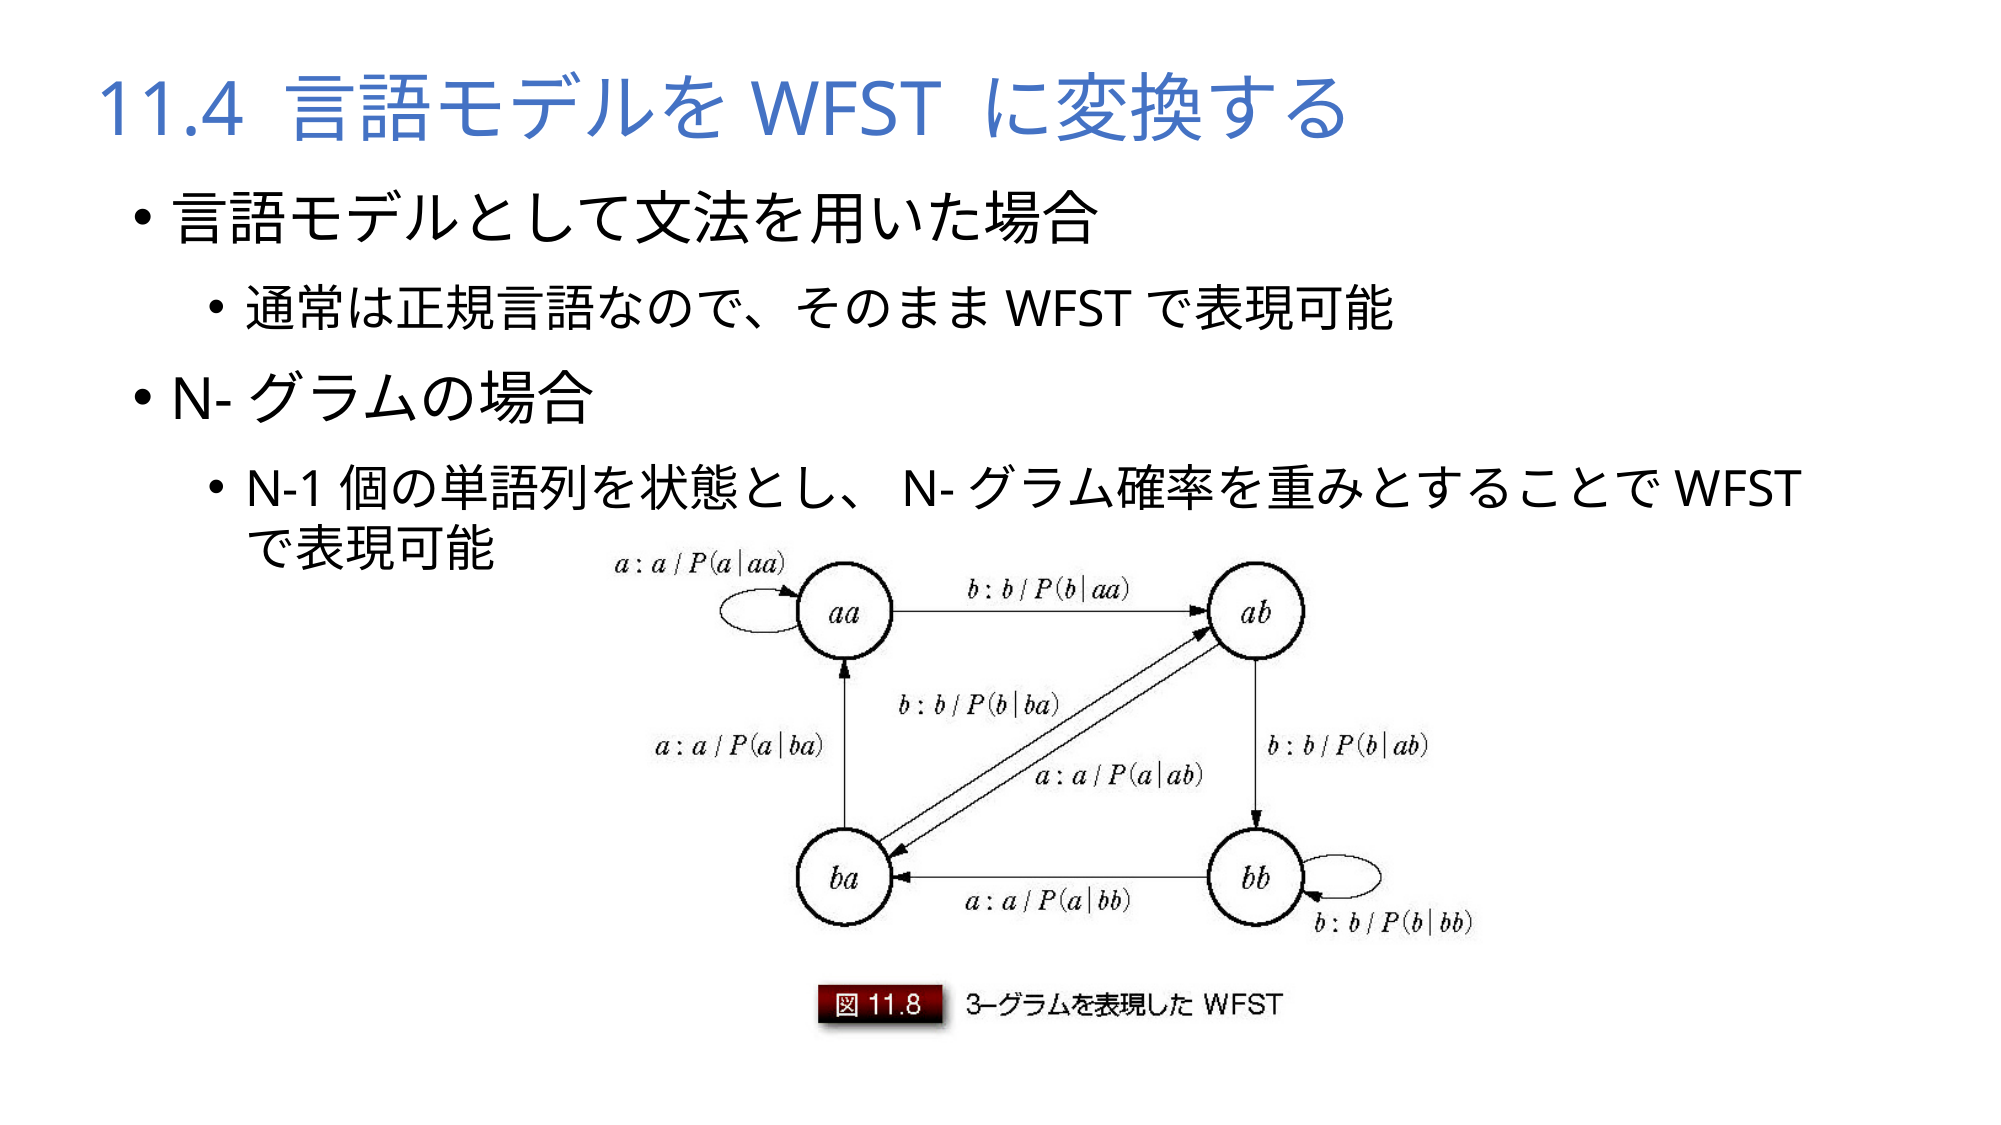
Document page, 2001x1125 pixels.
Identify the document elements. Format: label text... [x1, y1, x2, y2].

title 11.4 言語モデルをWFST に変換する [80, 55, 1375, 169]
list 言語モデルとして文法を用いた場合 通常は正規言語なので、そのままWFSTで表現可能 N-グラムの場合 N-1個の単語列を状態とし、N-グラム確率を重みとすることでWFSTで表現可能 [117, 173, 1859, 952]
picture [587, 521, 1496, 1049]
